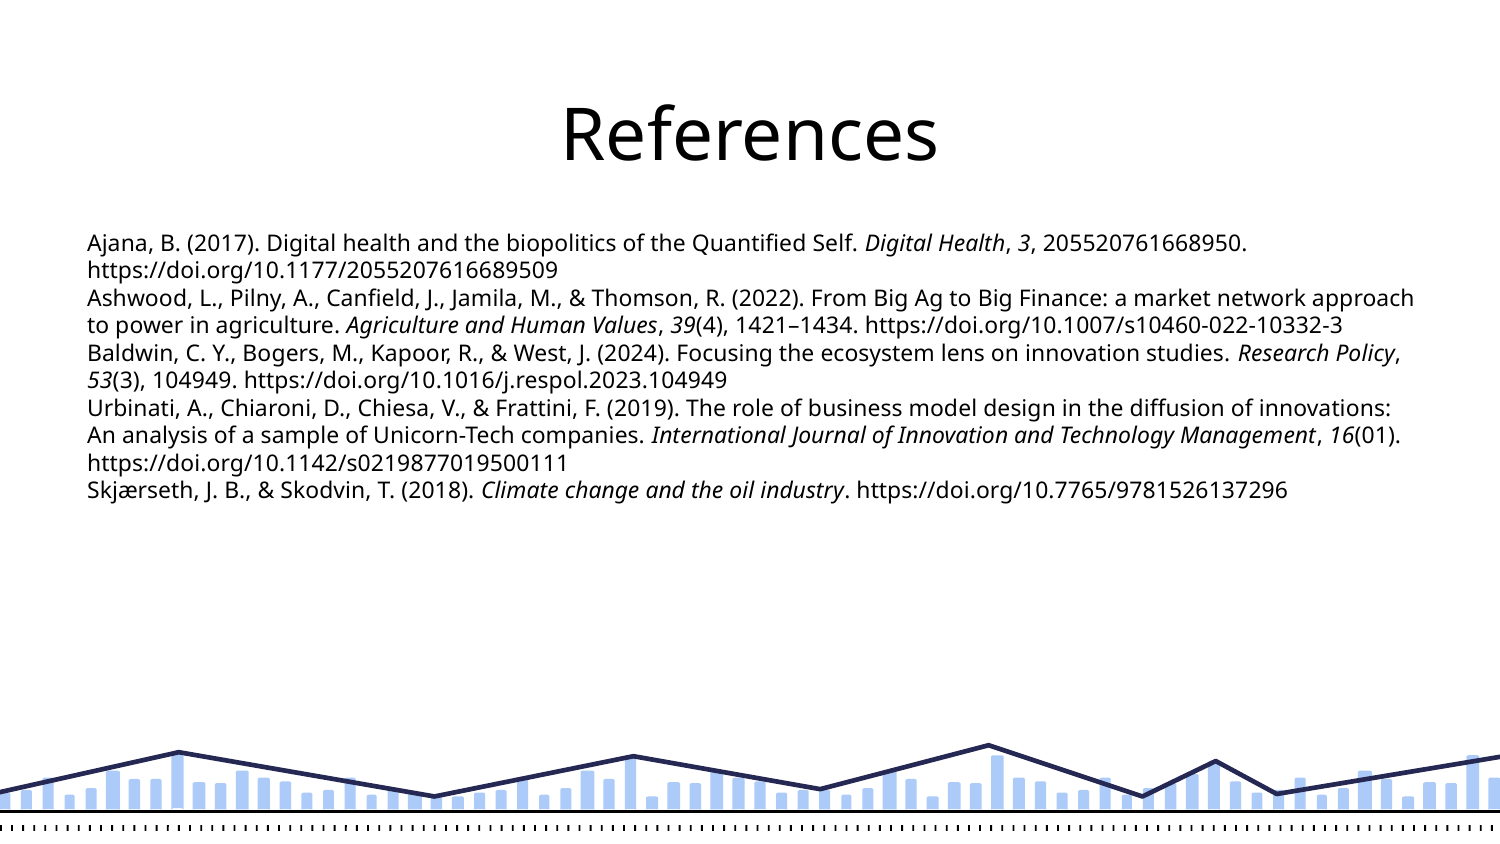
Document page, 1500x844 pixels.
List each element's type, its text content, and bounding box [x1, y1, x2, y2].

title References [118, 72, 1382, 167]
list Ajana, B. (2017). Digital health and the biopolitics of the Quantified Self. Digital Health, 3, 205520761668950. https://doi.org/10.1177/2055207616689509 Ashwood, L., Pilny, A., Canfield, J., Jamila, M., & Thomson, R. (2022). From Big Ag to Big Finance: a market network approach to power in agriculture. Agriculture and Human Values, 39(4), 1421–1434. https://doi.org/10.1007/s10460-022-10332-3 Baldwin, C. Y., Bogers, M., Kapoor, R., & West, J. (2024). Focusing the ecosystem lens on innovation studies. Research Policy, 53(3), 104949. https://doi.org/10.1016/j.respol.2023.104949 Urbinati, A., Chiaroni, D., Chiesa, V., & Frattini, F. (2019). The role of business model design in the diffusion of innovations: An analysis of a sample of Unicorn-Tech companies. International Journal of Innovation and Technology Management, 16(01). https://doi.org/10.1142/s0219877019500111 Skjærseth, J. B., & Skodvin, T. (2018). Climate change and the oil industry. https://doi.org/10.7765/9781526137296 [47, 213, 1443, 673]
